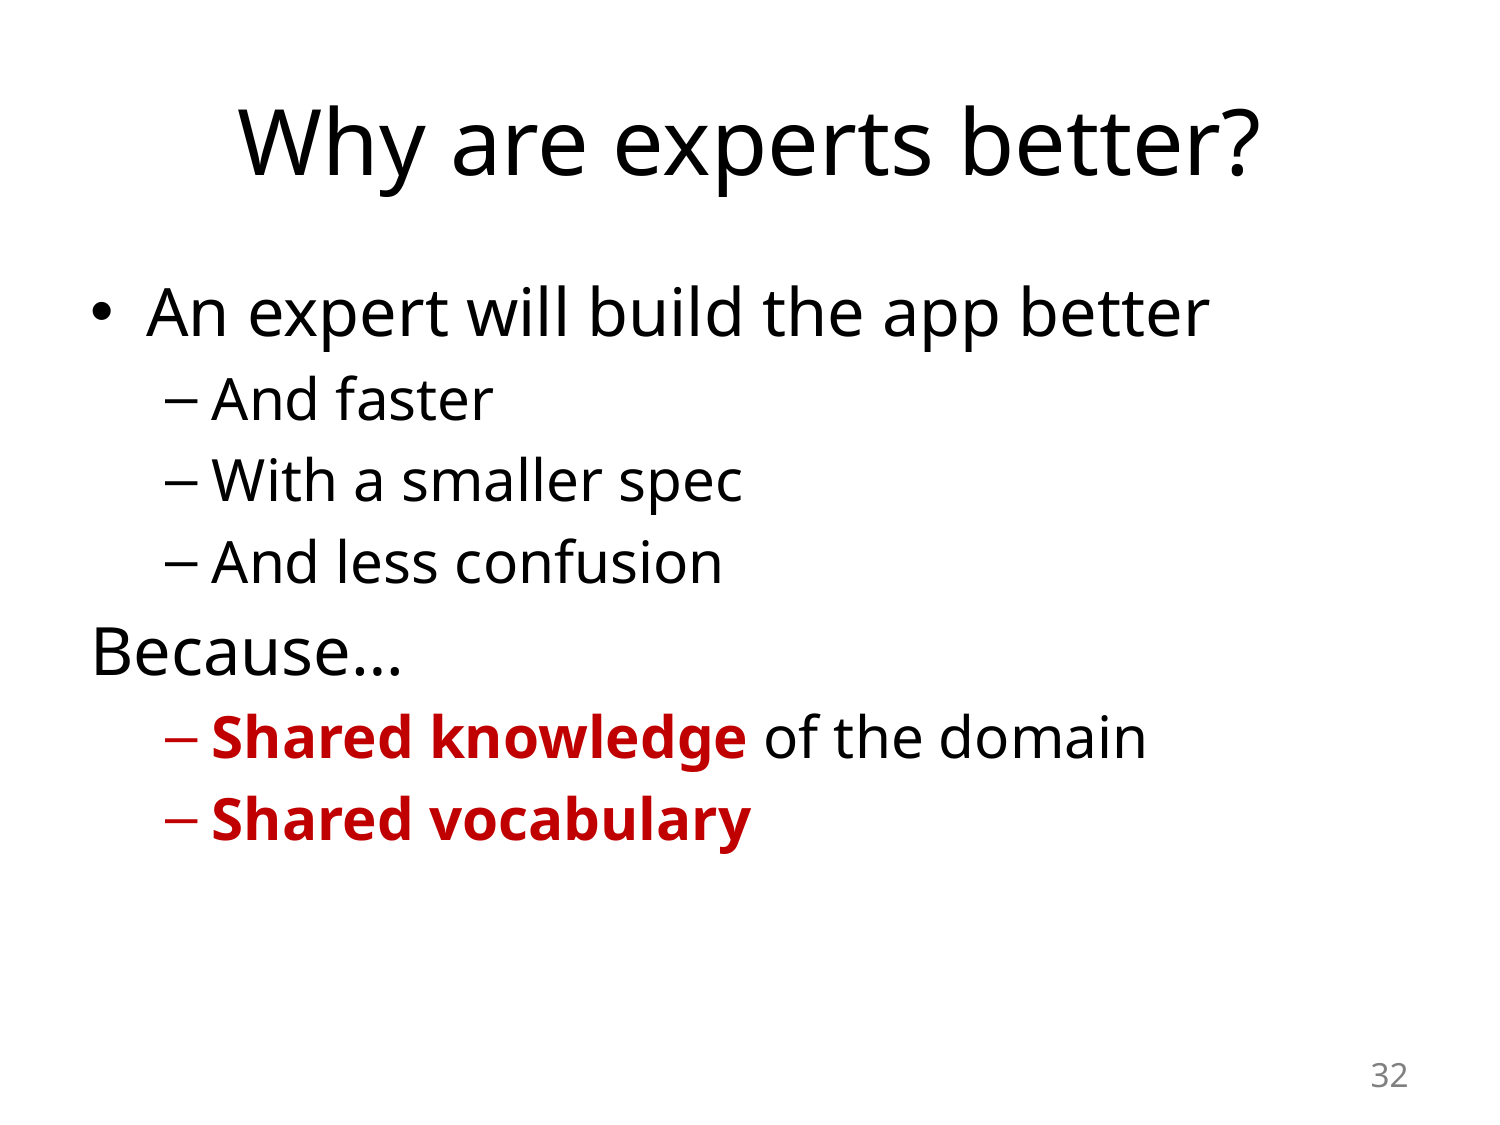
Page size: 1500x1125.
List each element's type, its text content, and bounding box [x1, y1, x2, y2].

list An expert will build the app better And faster With a smaller spec And less confusion Because… Shared knowledge of the domain Shared vocabulary [75, 262, 1425, 1005]
title Why are experts better? [75, 45, 1425, 233]
